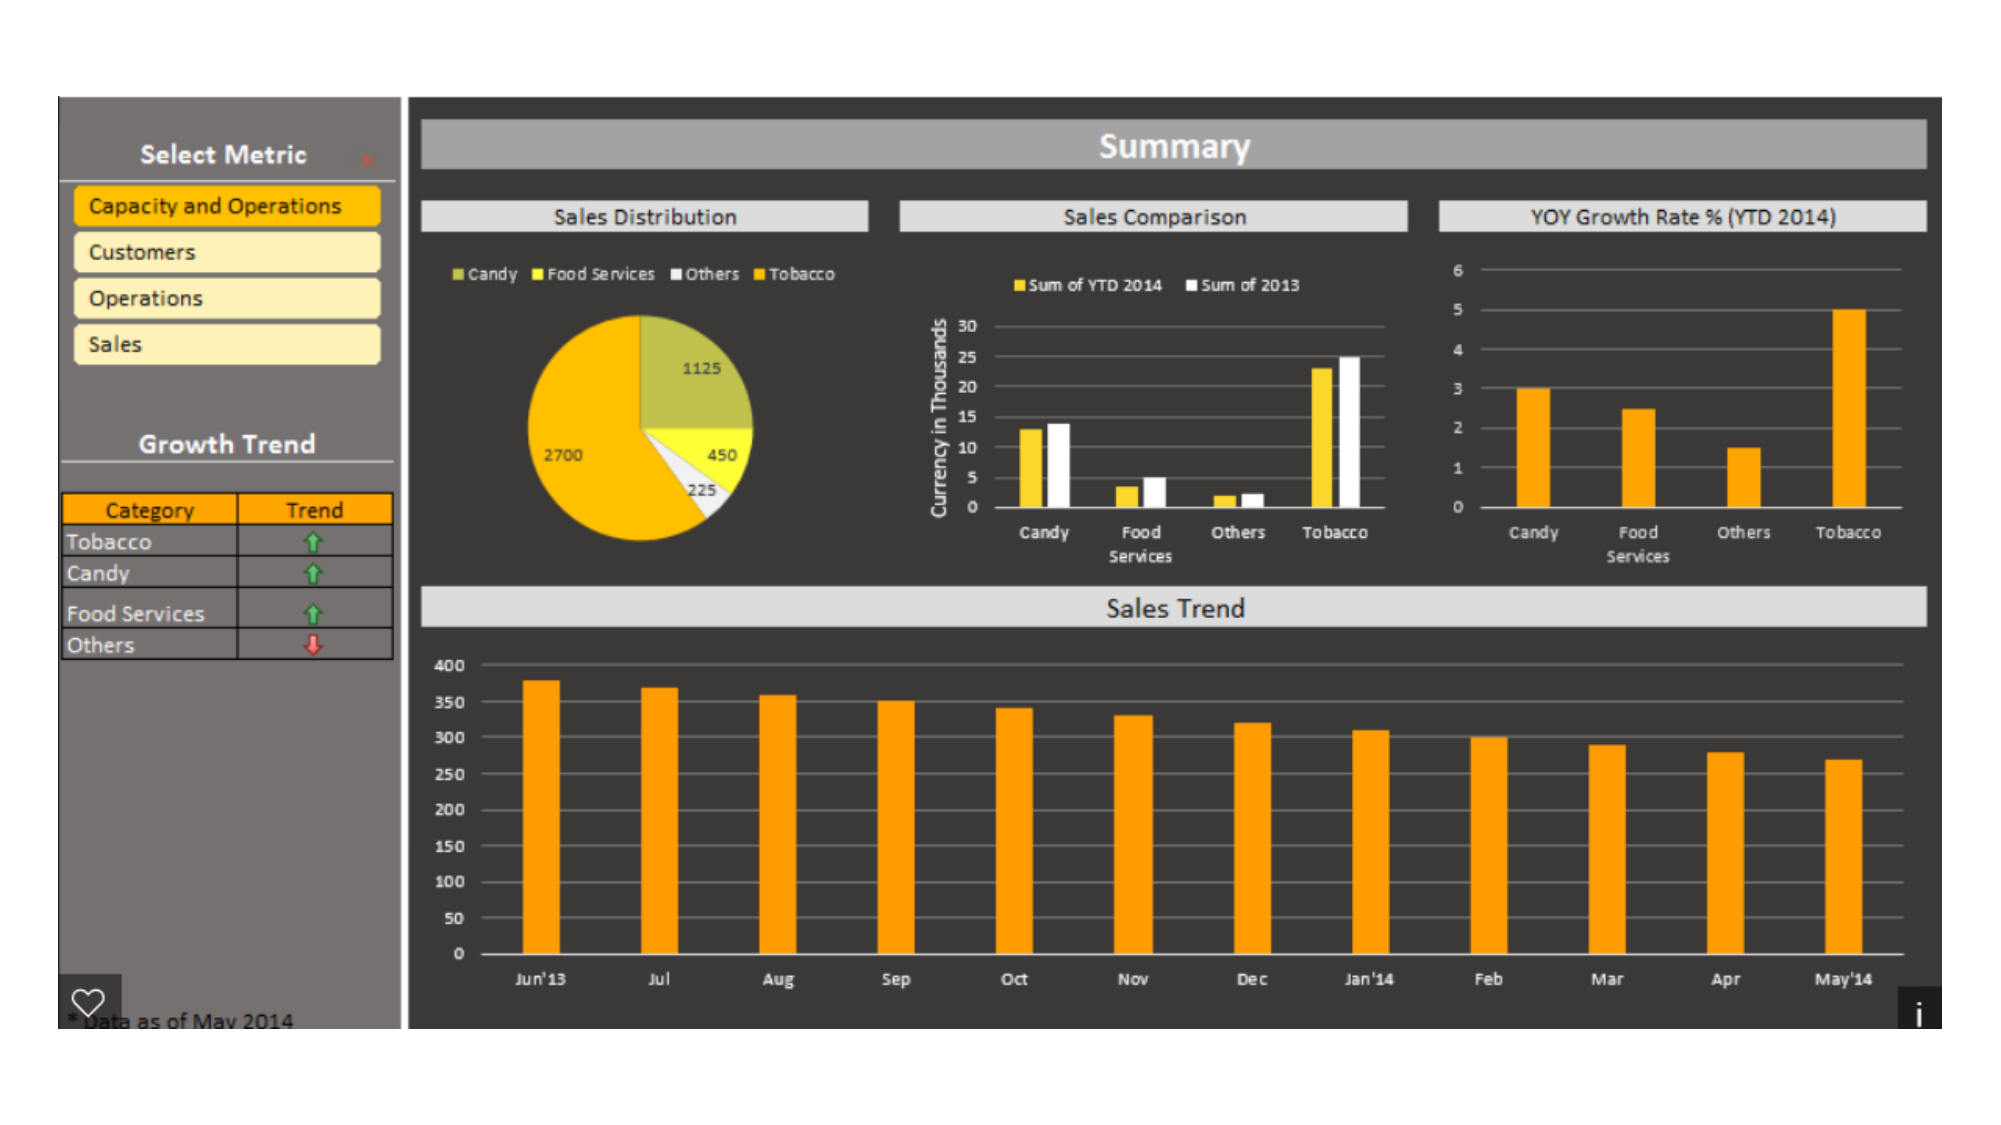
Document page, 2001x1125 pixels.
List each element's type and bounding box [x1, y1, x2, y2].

picture [58, 96, 1942, 1029]
